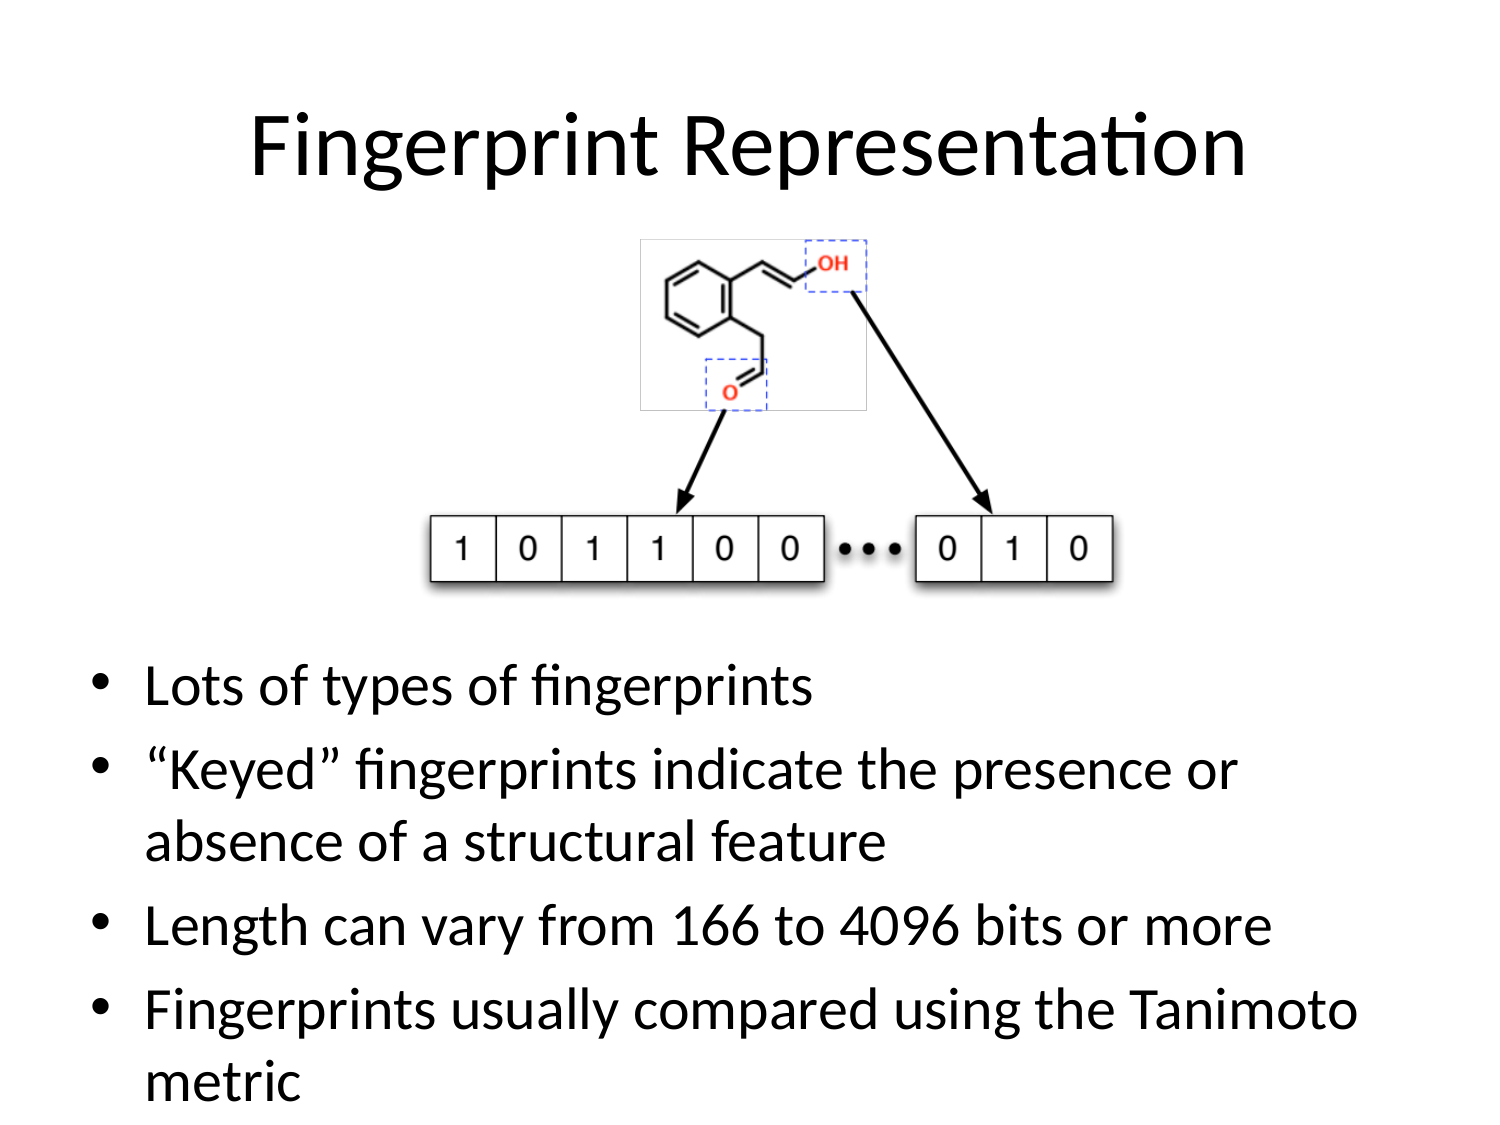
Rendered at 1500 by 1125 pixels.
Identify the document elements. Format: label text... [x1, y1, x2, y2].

picture [414, 237, 1126, 601]
list Lots of types of ﬁngerprints “Keyed” fingerprints indicate the presence or absence of a structural feature Length can vary from 166 to 4096 bits or more Fingerprints usually compared using the Tanimoto metric [75, 637, 1425, 1125]
title Fingerprint Representation [75, 45, 1425, 233]
